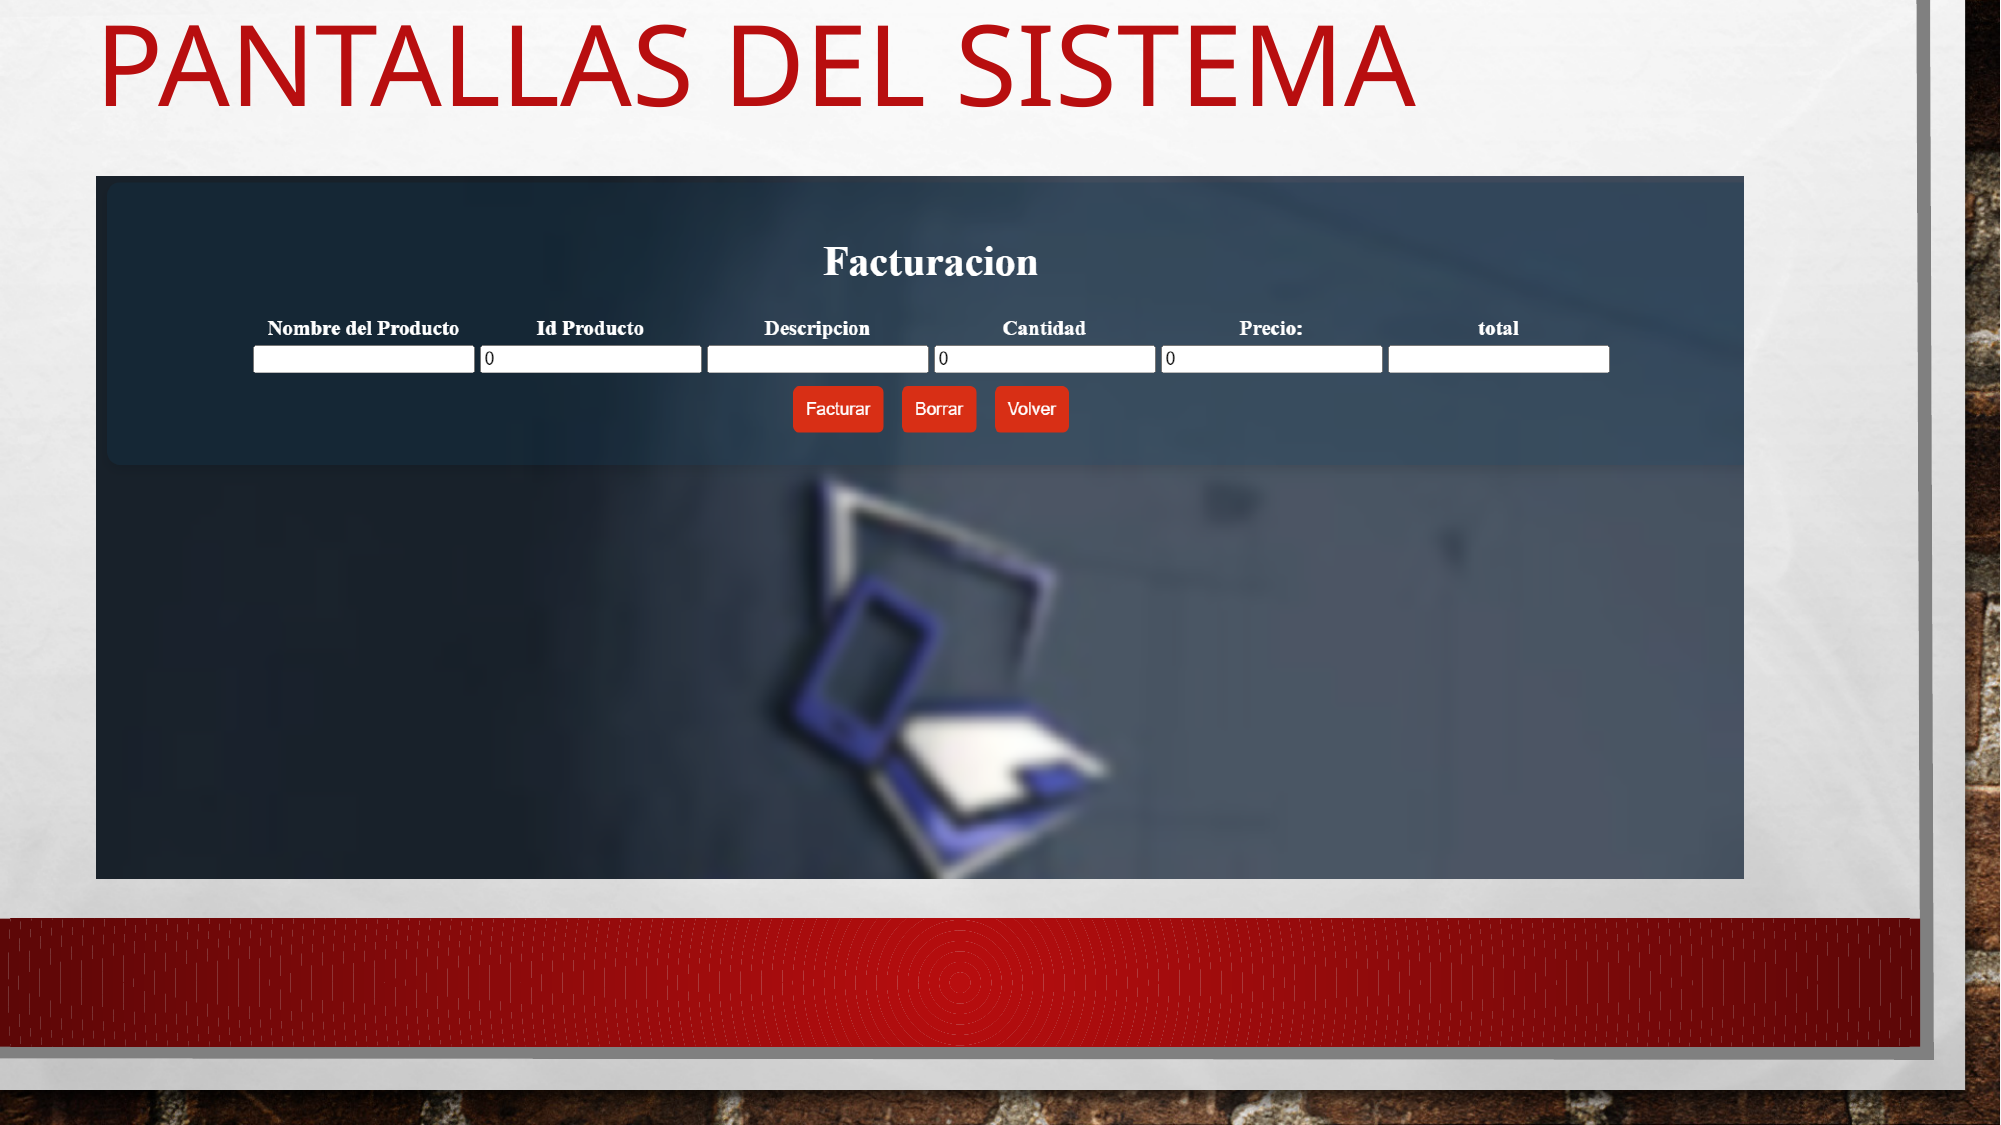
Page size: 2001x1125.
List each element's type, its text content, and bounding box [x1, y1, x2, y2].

title Pantallas del SISTEMA [80, 0, 1787, 165]
picture [0, 0, 2000, 1125]
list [95, 176, 1745, 879]
